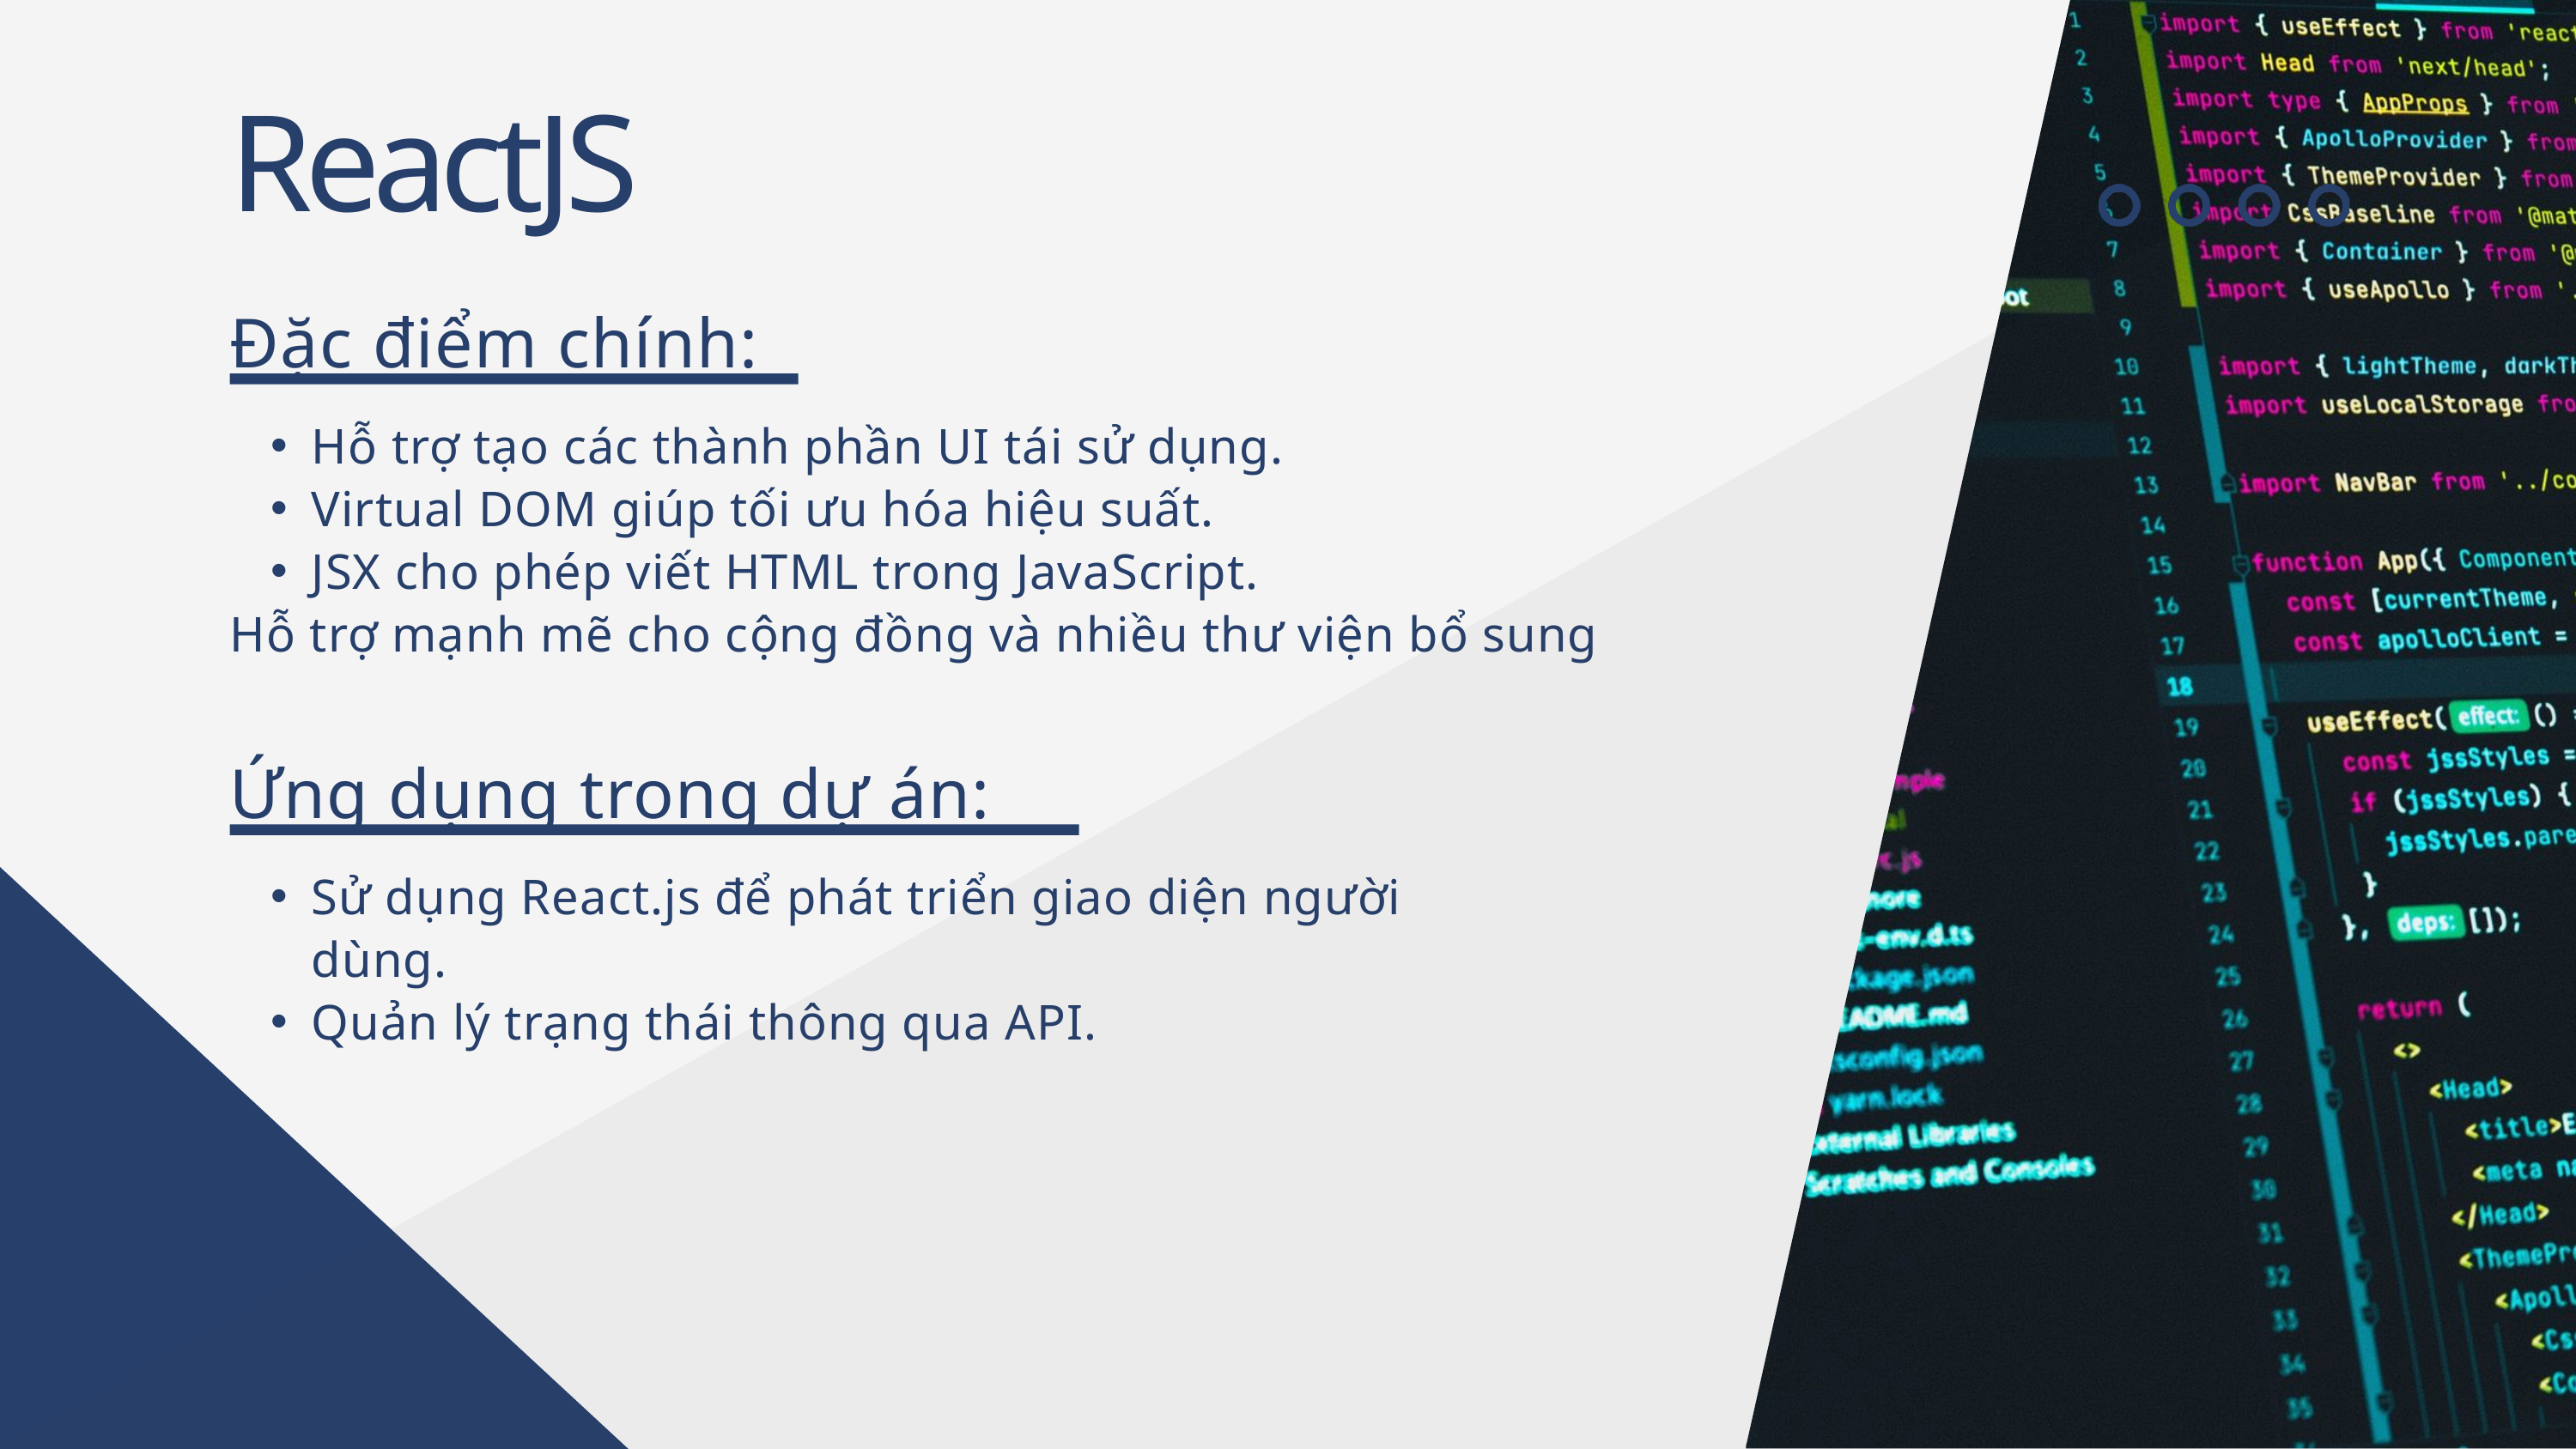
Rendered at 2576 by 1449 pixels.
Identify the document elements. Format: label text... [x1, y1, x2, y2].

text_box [1746, 0, 2576, 1449]
text_box [0, 867, 391, 1447]
text_box Đặc điểm chính: [229, 293, 1476, 381]
text_box [0, 474, 1741, 1449]
text_box Hỗ trợ tạo các thành phần UI tái sử dụng. Virtual DOM giúp tối ưu hóa hiệu suất. JSX cho phép viết HTML trong JavaScript. Hỗ trợ mạnh mẽ cho cộng đồng và nhiều thư viện bổ sung [229, 411, 1741, 662]
text_box Ứng dụng trong dự án: [229, 743, 1258, 833]
text_box ReactJS [229, 107, 1741, 239]
text_box Sử dụng React.js để phát triển giao diện người dùng. Quản lý trạng thái thông qua API. [229, 862, 1046, 1113]
